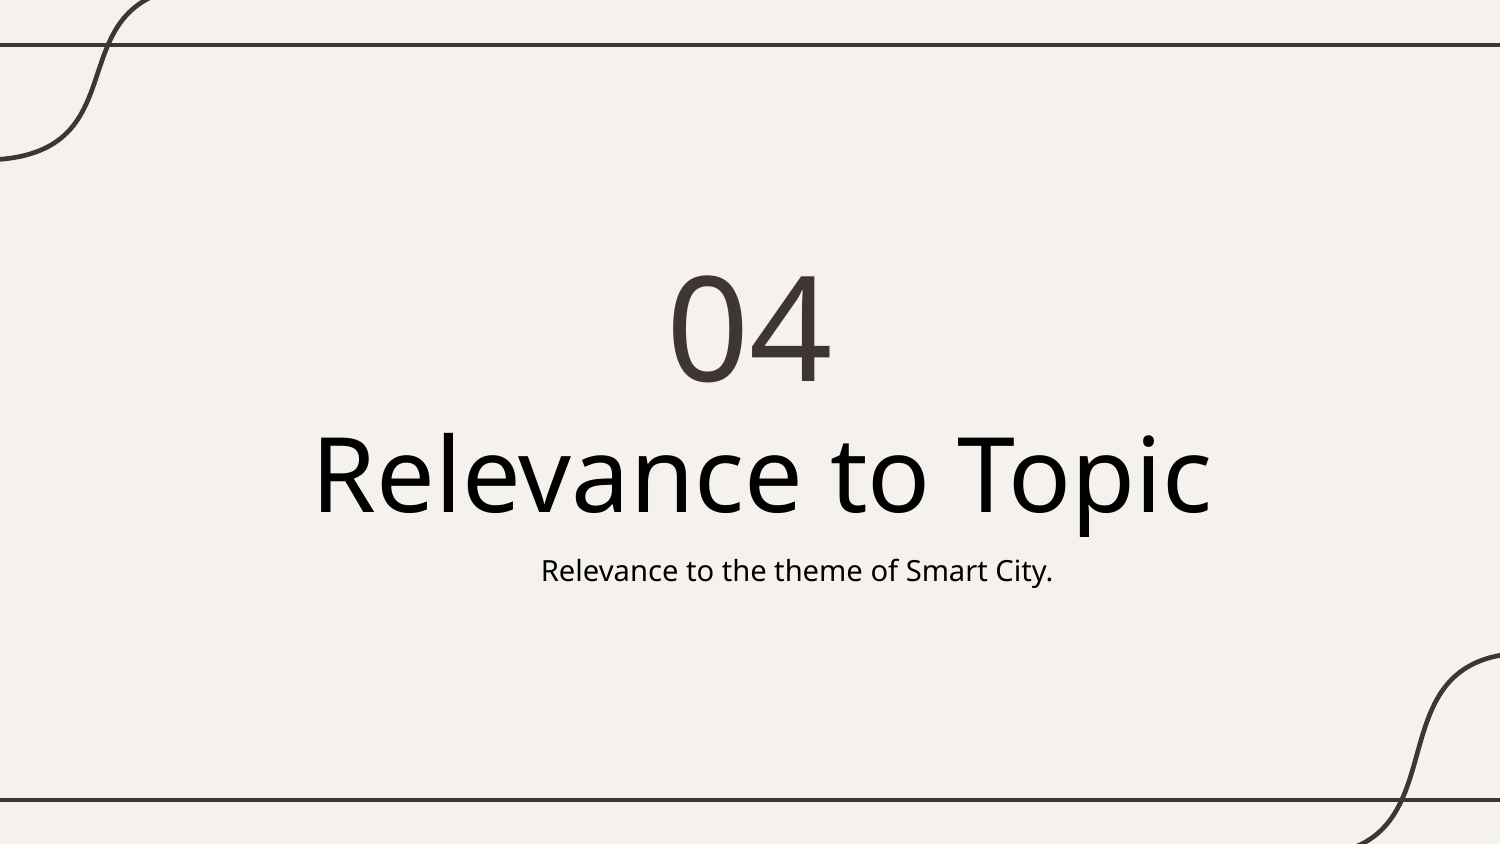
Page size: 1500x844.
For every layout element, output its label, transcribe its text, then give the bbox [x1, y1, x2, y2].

subtitle Relevance to the theme of Smart City. [375, 537, 1125, 603]
title 04 [614, 242, 886, 404]
title Relevance to Topic [290, 417, 1235, 524]
